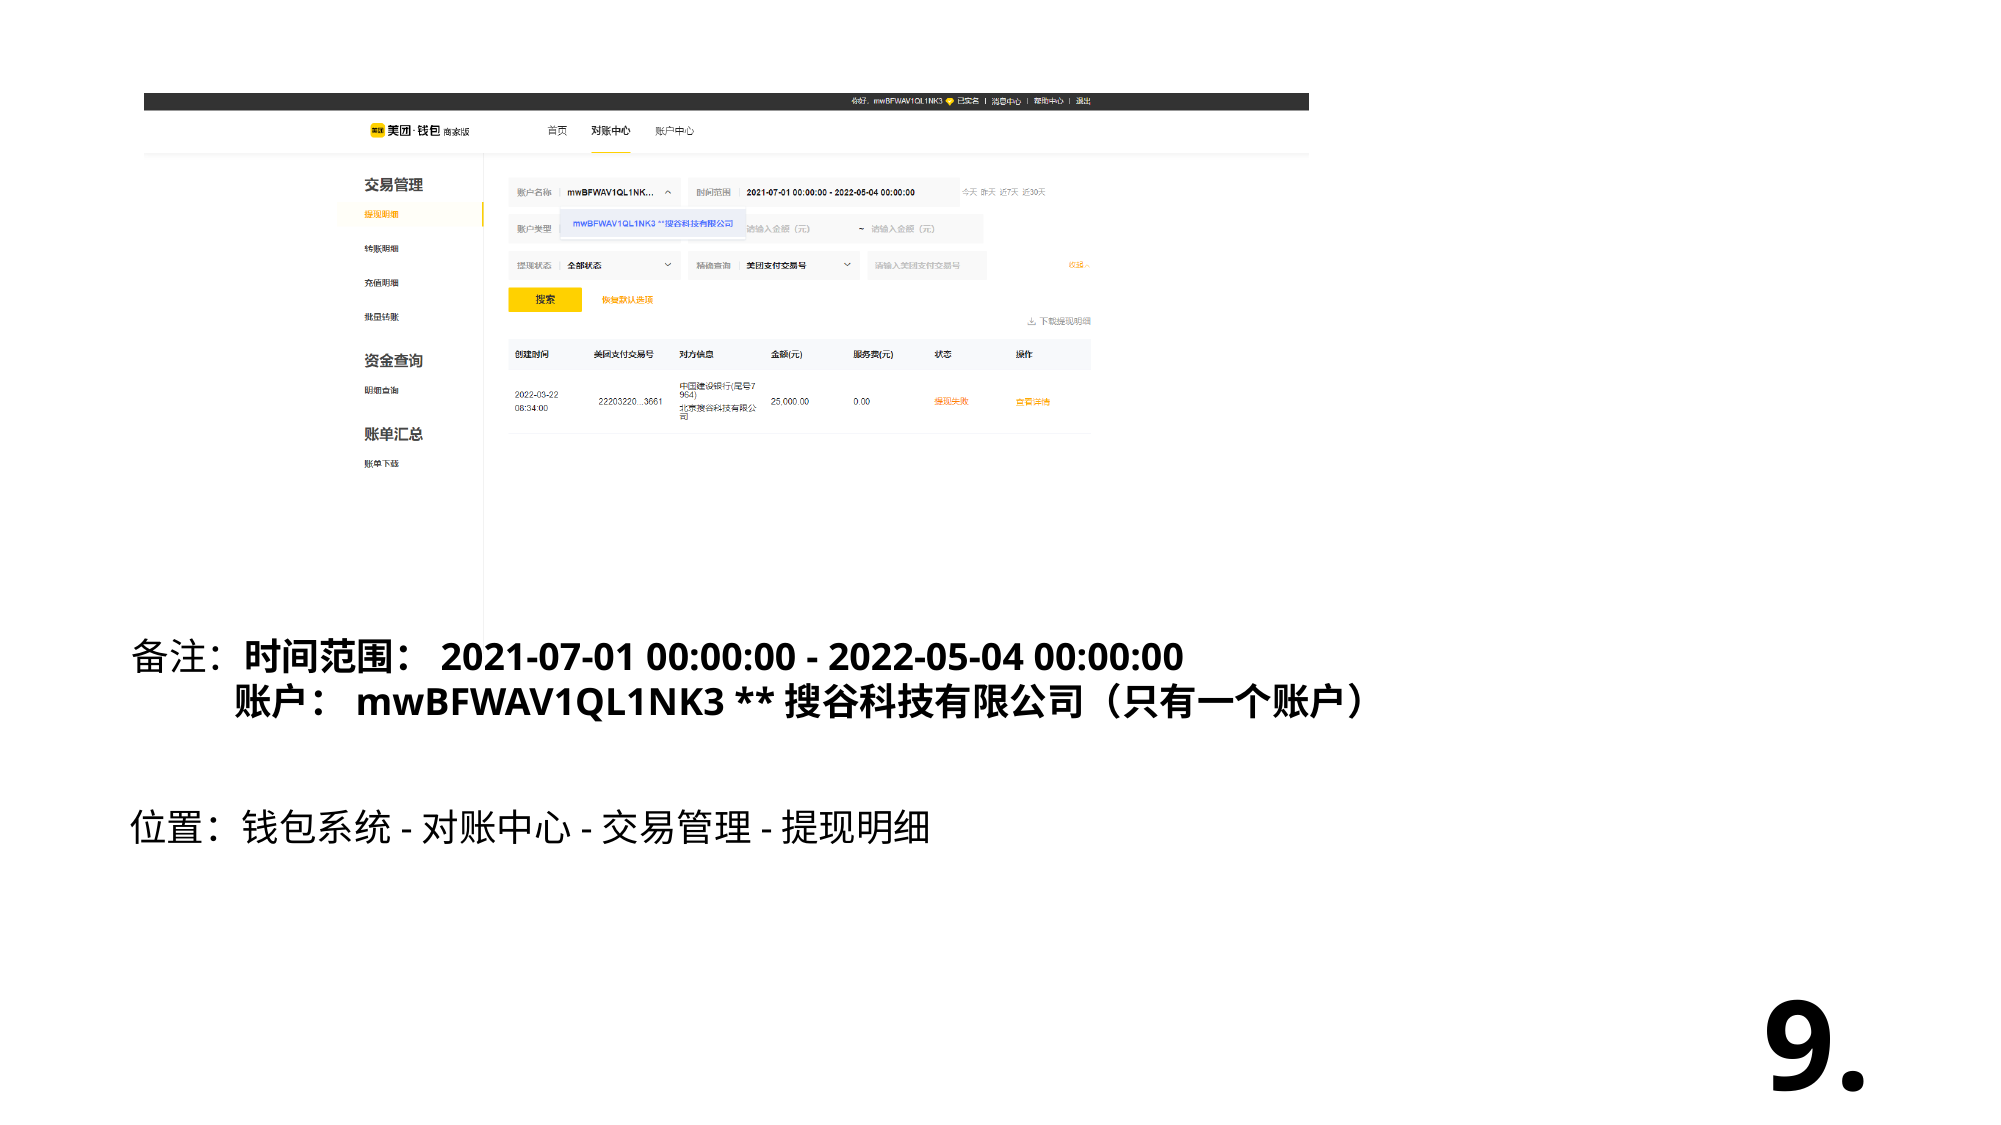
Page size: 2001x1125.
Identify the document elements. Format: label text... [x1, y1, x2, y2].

text_box 9. [1749, 958, 1888, 1123]
text_box 备注：时间范围：2021-07-01 00:00:00 - 2022-05-04 00:00:00 账户：mwBFWAV1QL1NK3 **搜谷科技有限公司（只有一个账户） [116, 625, 1598, 731]
text_box 位置：钱包系统-对账中心-交易管理-提现明细 [114, 796, 1630, 857]
picture [144, 93, 1309, 654]
